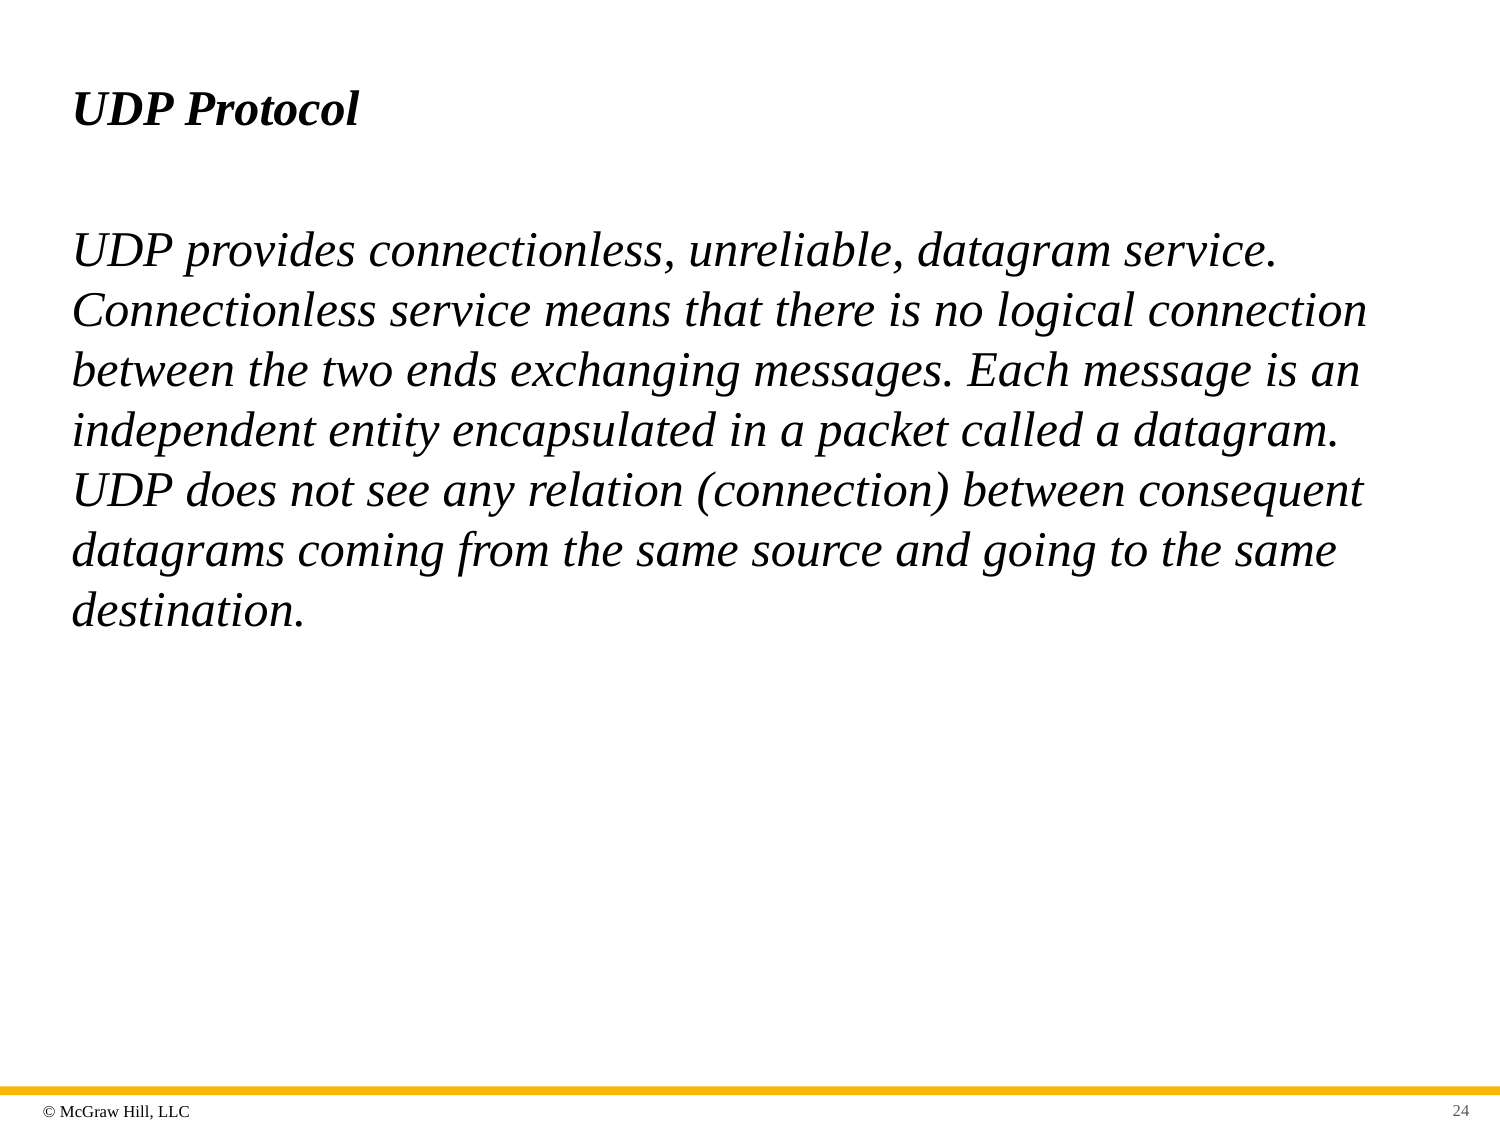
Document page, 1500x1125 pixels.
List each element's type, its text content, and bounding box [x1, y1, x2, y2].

slide_number 24 [1418, 1096, 1477, 1123]
title UDP Protocol [56, 50, 1444, 162]
list UDP provides connectionless, unreliable, datagram service. Connectionless service means that there is no logical connection between the two ends exchanging messages. Each message is an independent entity encapsulated in a packet called a datagram. UDP does not see any relation (connection) between consequent datagrams coming from the same source and going to the same destination. [56, 209, 1444, 1026]
